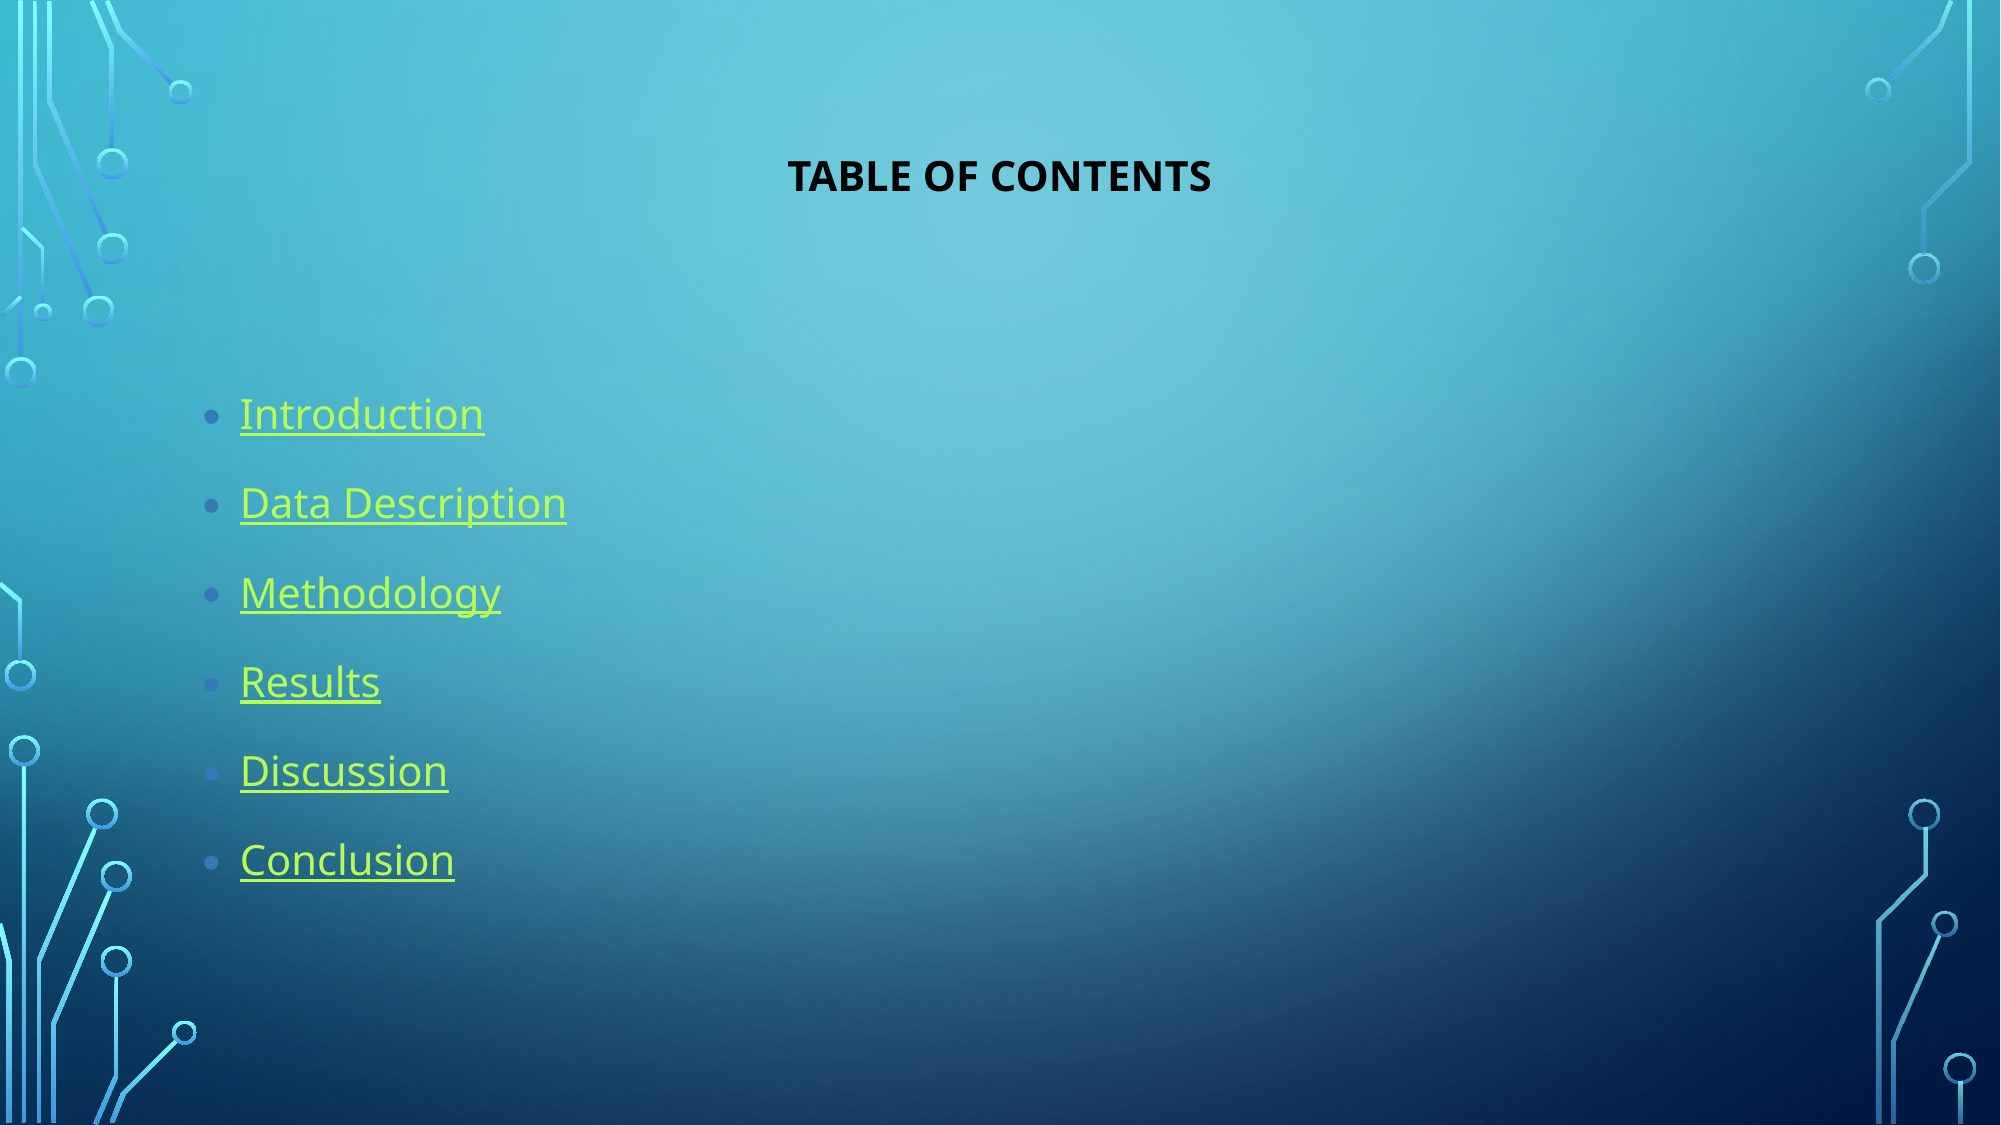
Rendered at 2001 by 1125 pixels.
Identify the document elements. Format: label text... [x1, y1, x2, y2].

title Table of contents [187, 101, 1813, 344]
list Introduction Data Description Methodology Results Discussion Conclusion [187, 369, 1813, 950]
